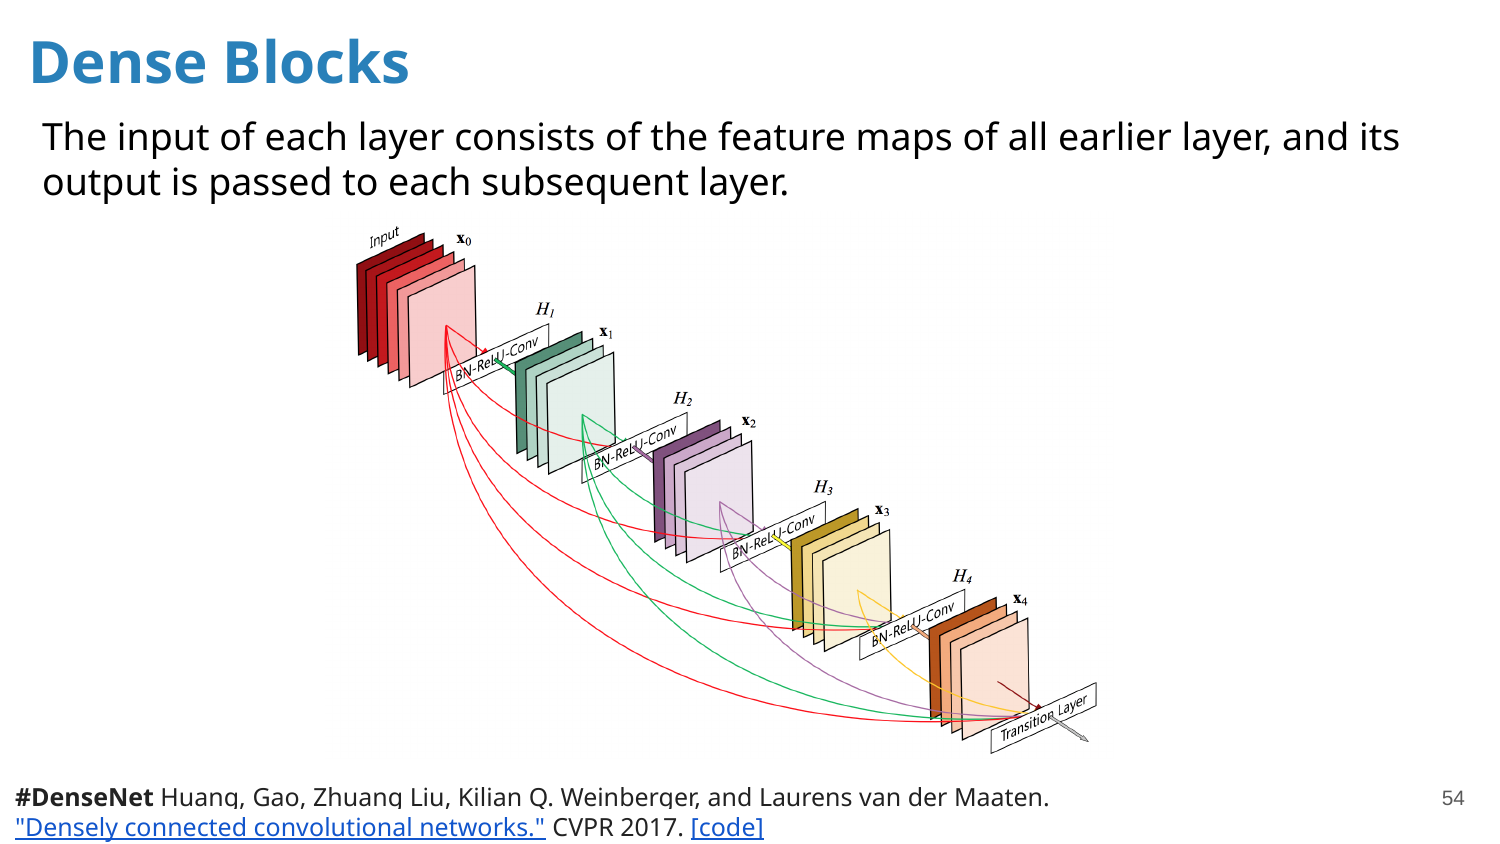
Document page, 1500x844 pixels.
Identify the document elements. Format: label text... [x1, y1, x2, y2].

title Dense Blocks [13, 10, 1412, 105]
picture [325, 211, 1114, 760]
text_box The input of each layer consists of the feature maps of all earlier layer, and its output is passed to each subsequent layer. [27, 97, 1464, 235]
slide_number ‹#› [1389, 764, 1480, 830]
text_box #DenseNet Huang, Gao, Zhuang Liu, Kilian Q. Weinberger, and Laurens van der Maaten. "Densely connected convolutional networks." CVPR 2017. [code] [0, 766, 1398, 842]
